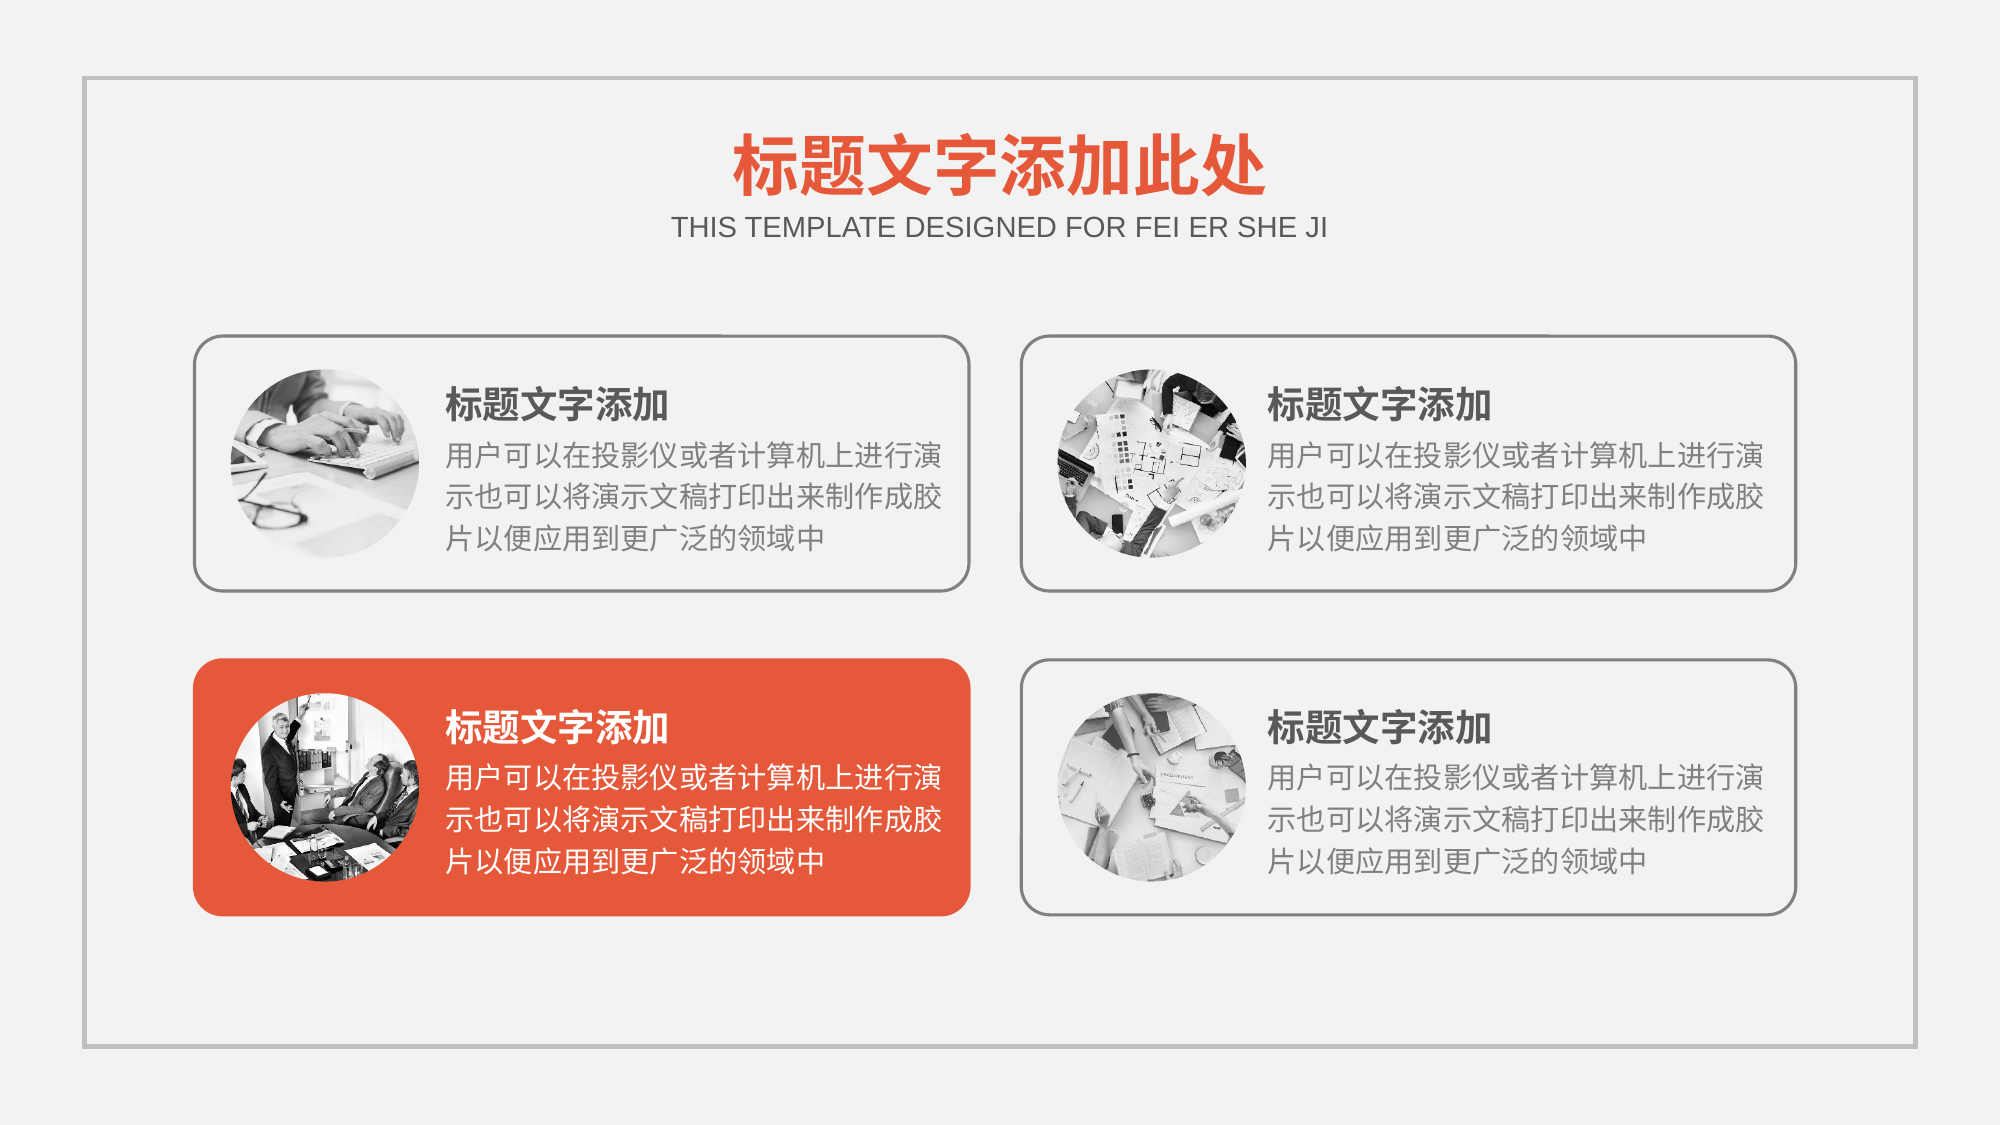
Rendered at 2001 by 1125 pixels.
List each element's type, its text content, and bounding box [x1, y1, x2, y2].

text_box [1020, 658, 1797, 916]
picture [1057, 693, 1246, 882]
text_box THIS TEMPLATE DESIGNED FOR FEI ER SHE JI [599, 201, 1401, 251]
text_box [430, 687, 984, 888]
text_box [193, 658, 970, 916]
picture [230, 369, 420, 558]
text_box 标题文字添加此处 [718, 116, 1282, 201]
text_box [430, 364, 984, 565]
picture [230, 693, 420, 882]
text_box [1252, 687, 1806, 888]
text_box [1020, 334, 1797, 593]
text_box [1252, 364, 1806, 565]
text_box [193, 334, 970, 593]
picture [1057, 369, 1246, 558]
